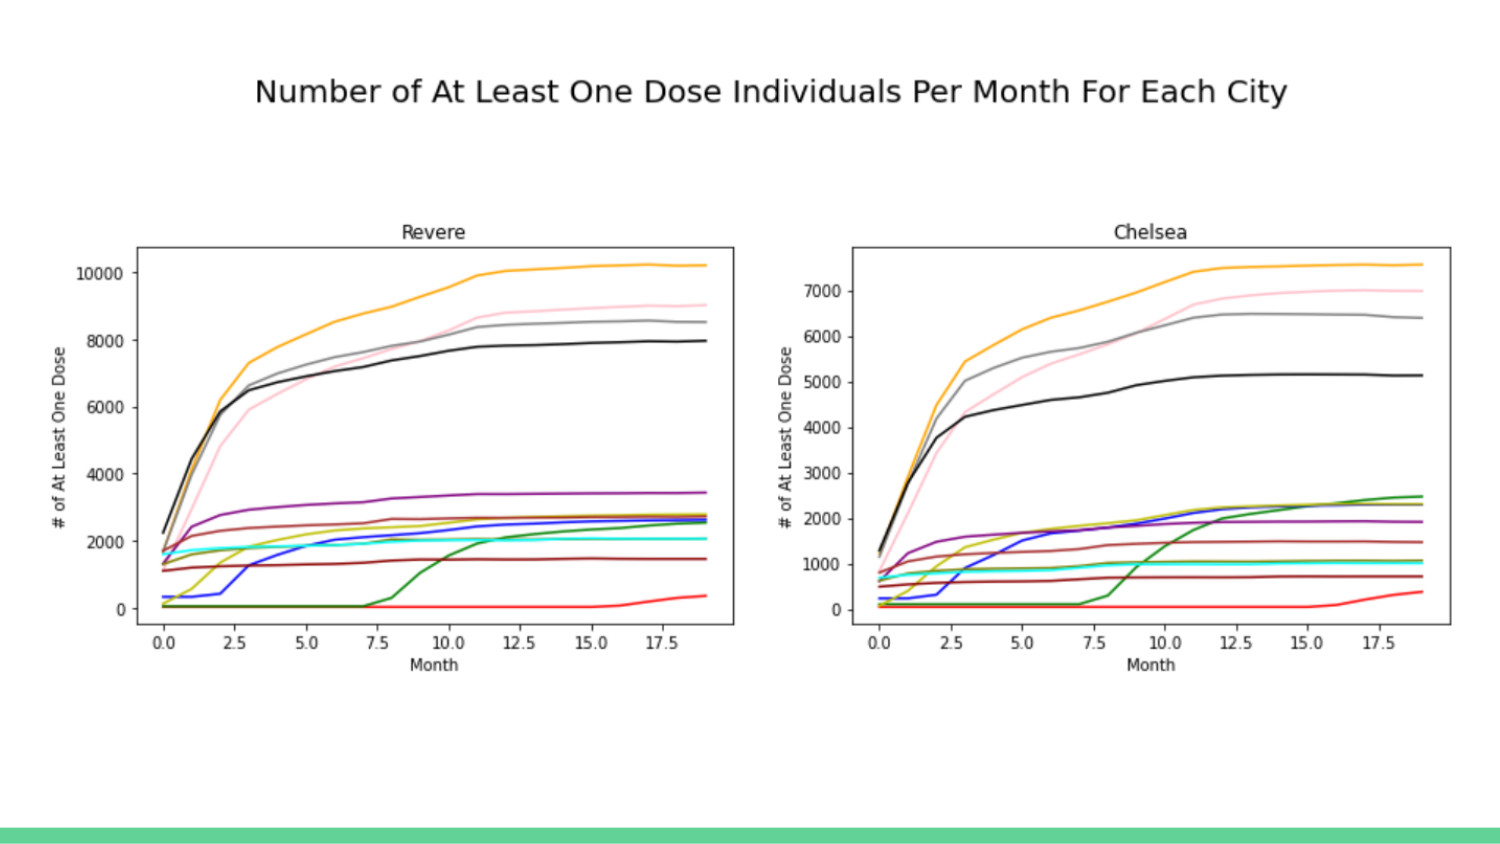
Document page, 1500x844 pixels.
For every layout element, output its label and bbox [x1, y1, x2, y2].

picture [30, 72, 1500, 674]
